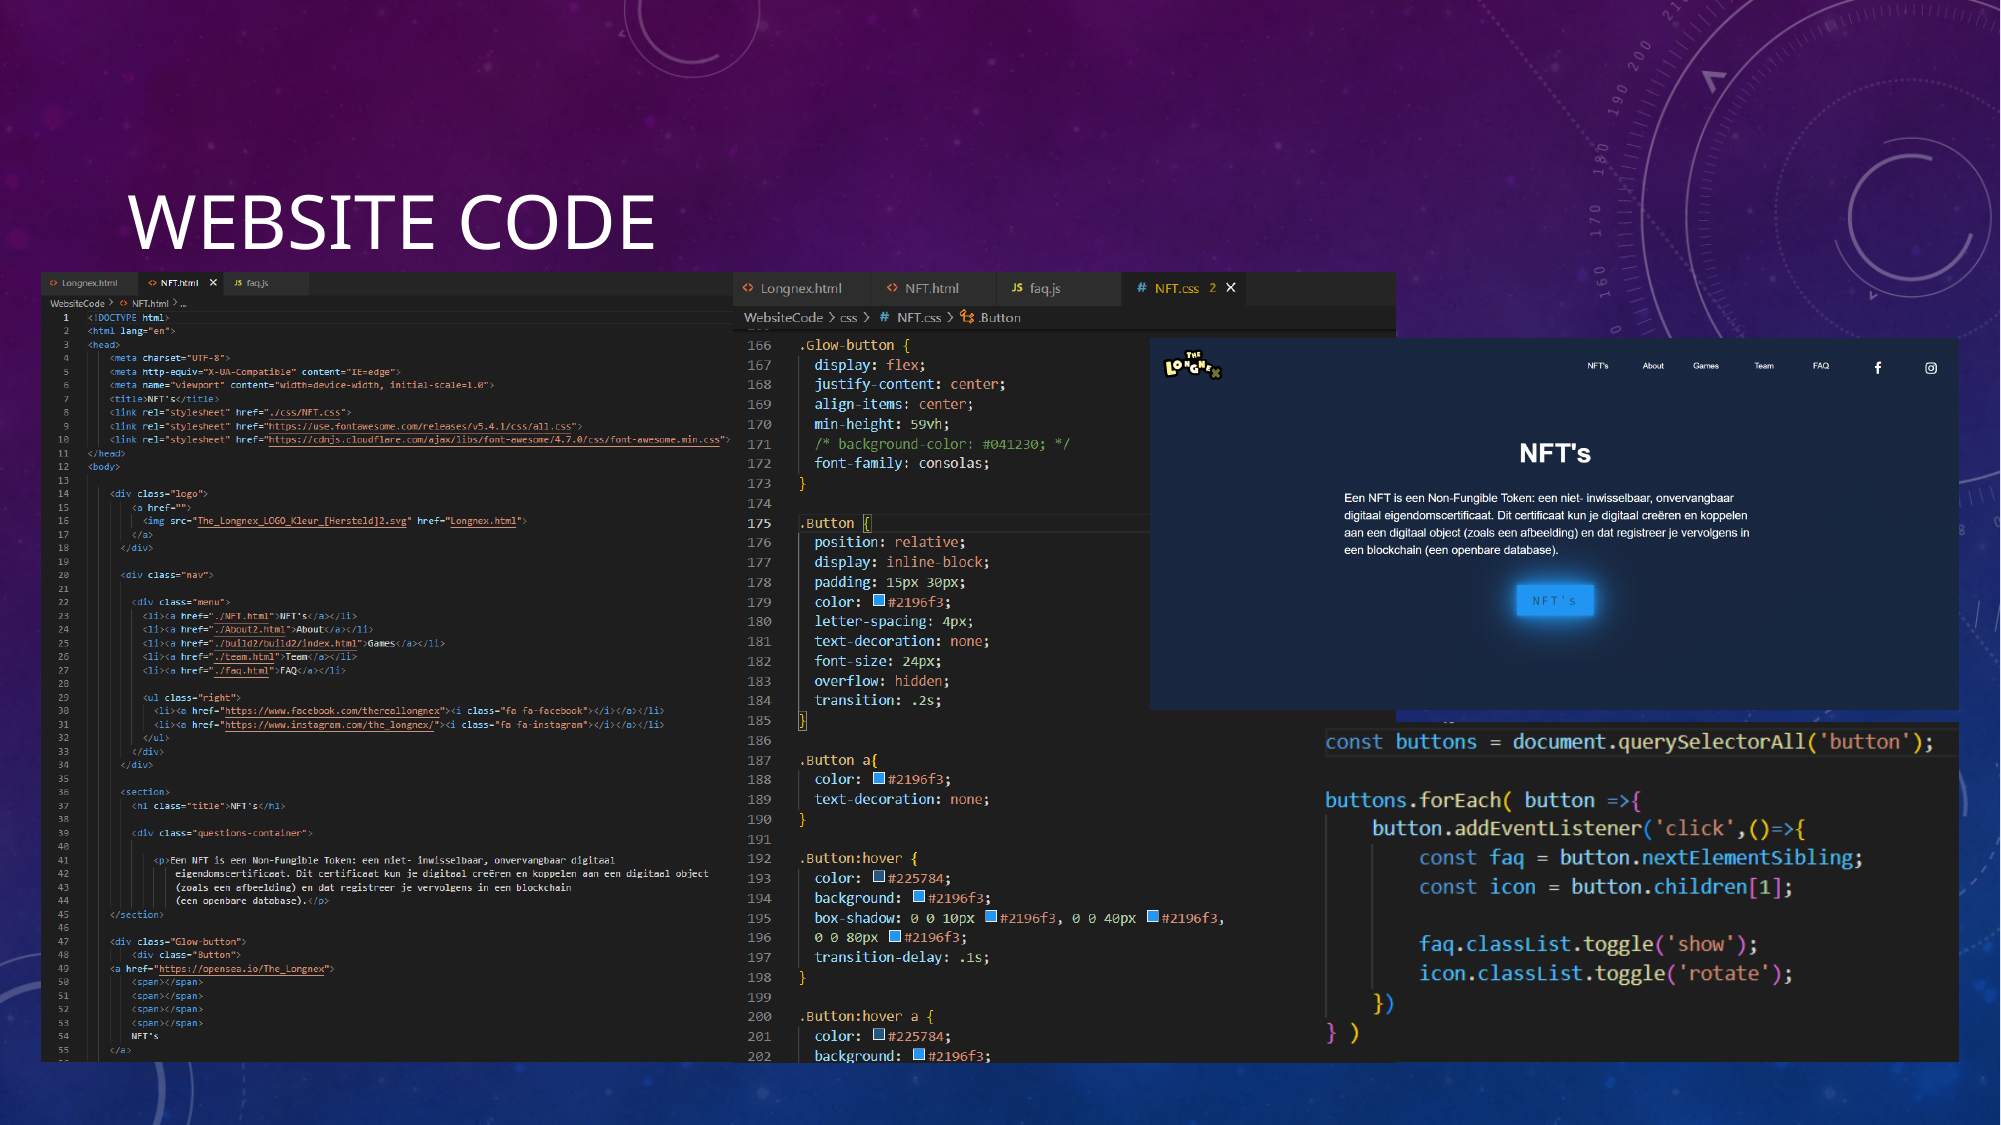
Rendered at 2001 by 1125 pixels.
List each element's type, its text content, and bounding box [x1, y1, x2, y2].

title Website code [112, 99, 1775, 338]
picture [0, 0, 2001, 1125]
